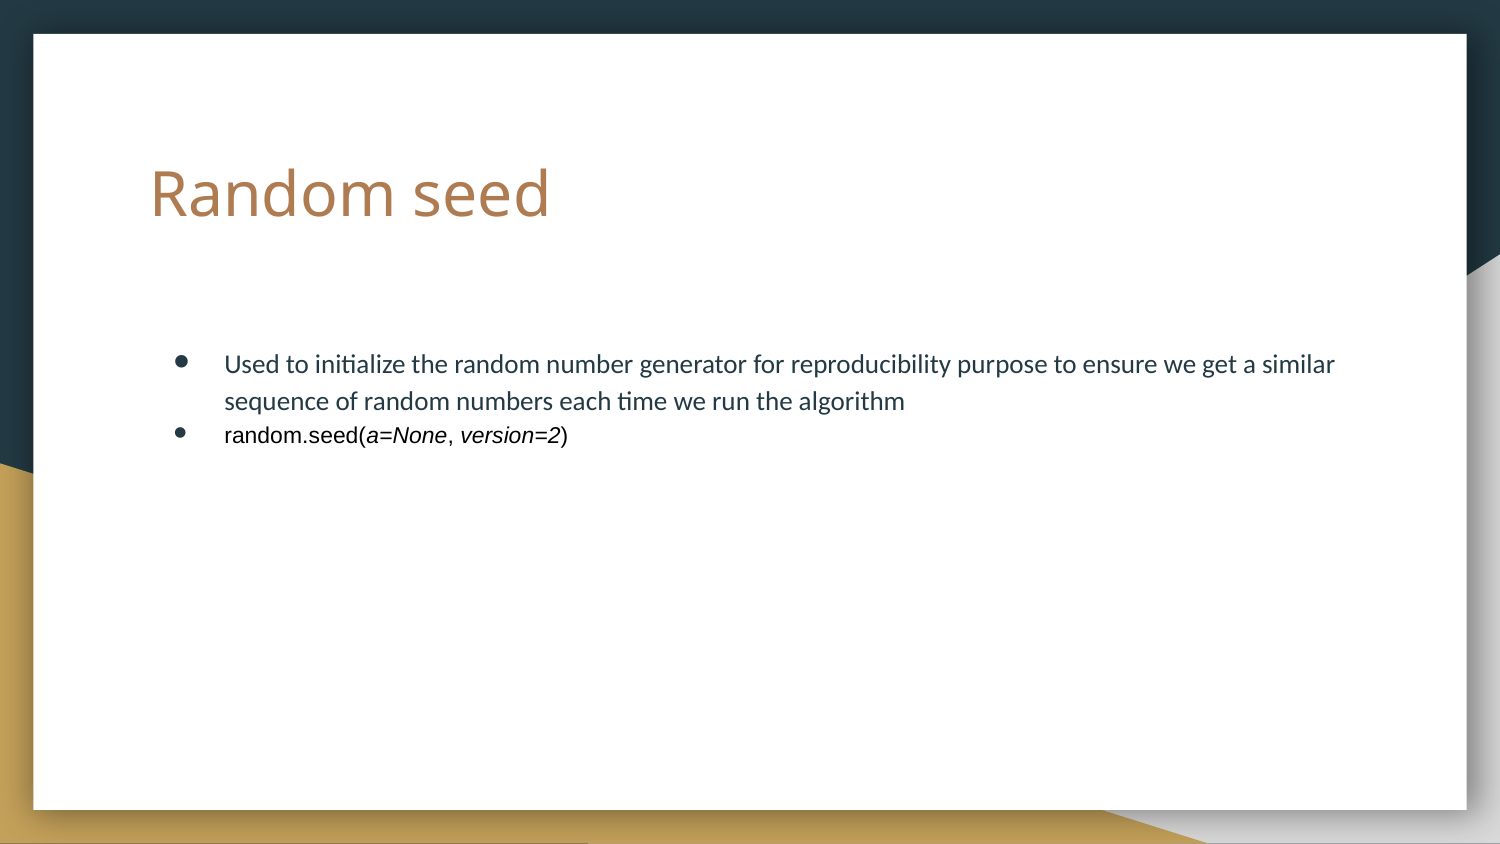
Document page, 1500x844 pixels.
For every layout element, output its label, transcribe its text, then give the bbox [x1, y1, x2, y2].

list Used to initialize the random number generator for reproducibility purpose to ensure we get a similar sequence of random numbers each time we run the algorithm random.seed(a=None, version=2) [134, 326, 1366, 729]
title Random seed [134, 138, 1366, 296]
